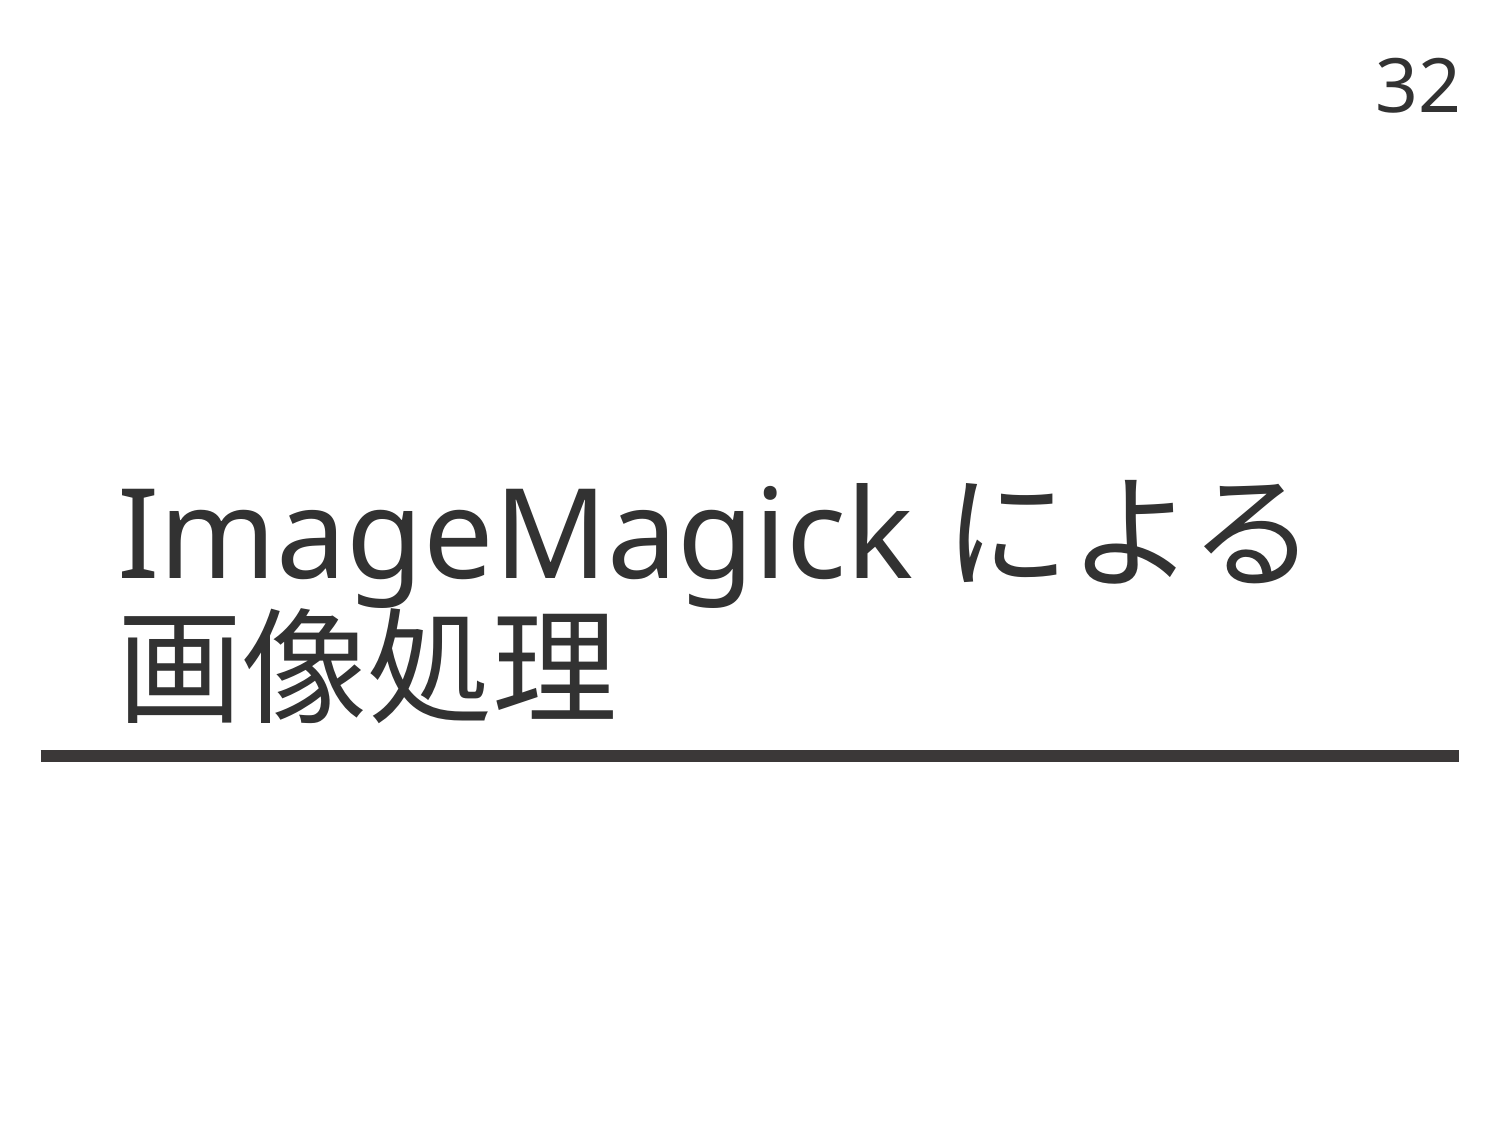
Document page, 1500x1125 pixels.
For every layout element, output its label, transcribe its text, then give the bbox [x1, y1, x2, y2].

title ImageMagickによる 画像処理 [102, 280, 1397, 749]
slide_number 32 [1299, 59, 1477, 119]
